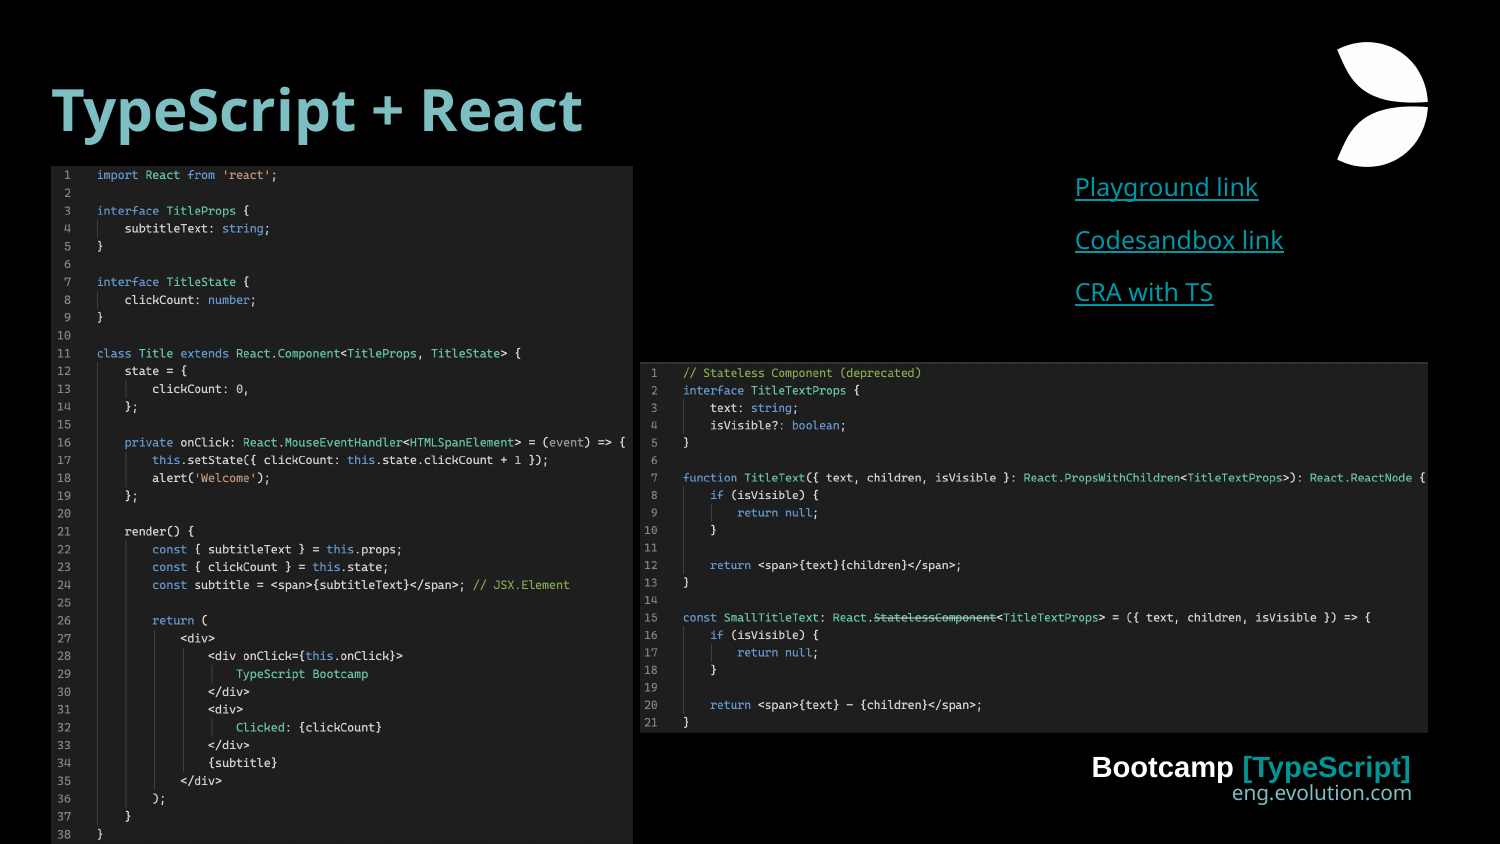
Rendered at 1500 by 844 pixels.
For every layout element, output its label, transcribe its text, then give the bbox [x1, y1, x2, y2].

text_box Bootcamp [TypeScript] [1074, 740, 1428, 809]
text_box CRA with TS [1074, 271, 1331, 325]
picture [640, 362, 1428, 734]
title TypeScript + React [51, 72, 1449, 167]
picture [1337, 42, 1428, 72]
text_box Codesandbox link [1074, 219, 1331, 271]
picture [50, 166, 633, 844]
text_box Playground link [1074, 166, 1331, 219]
